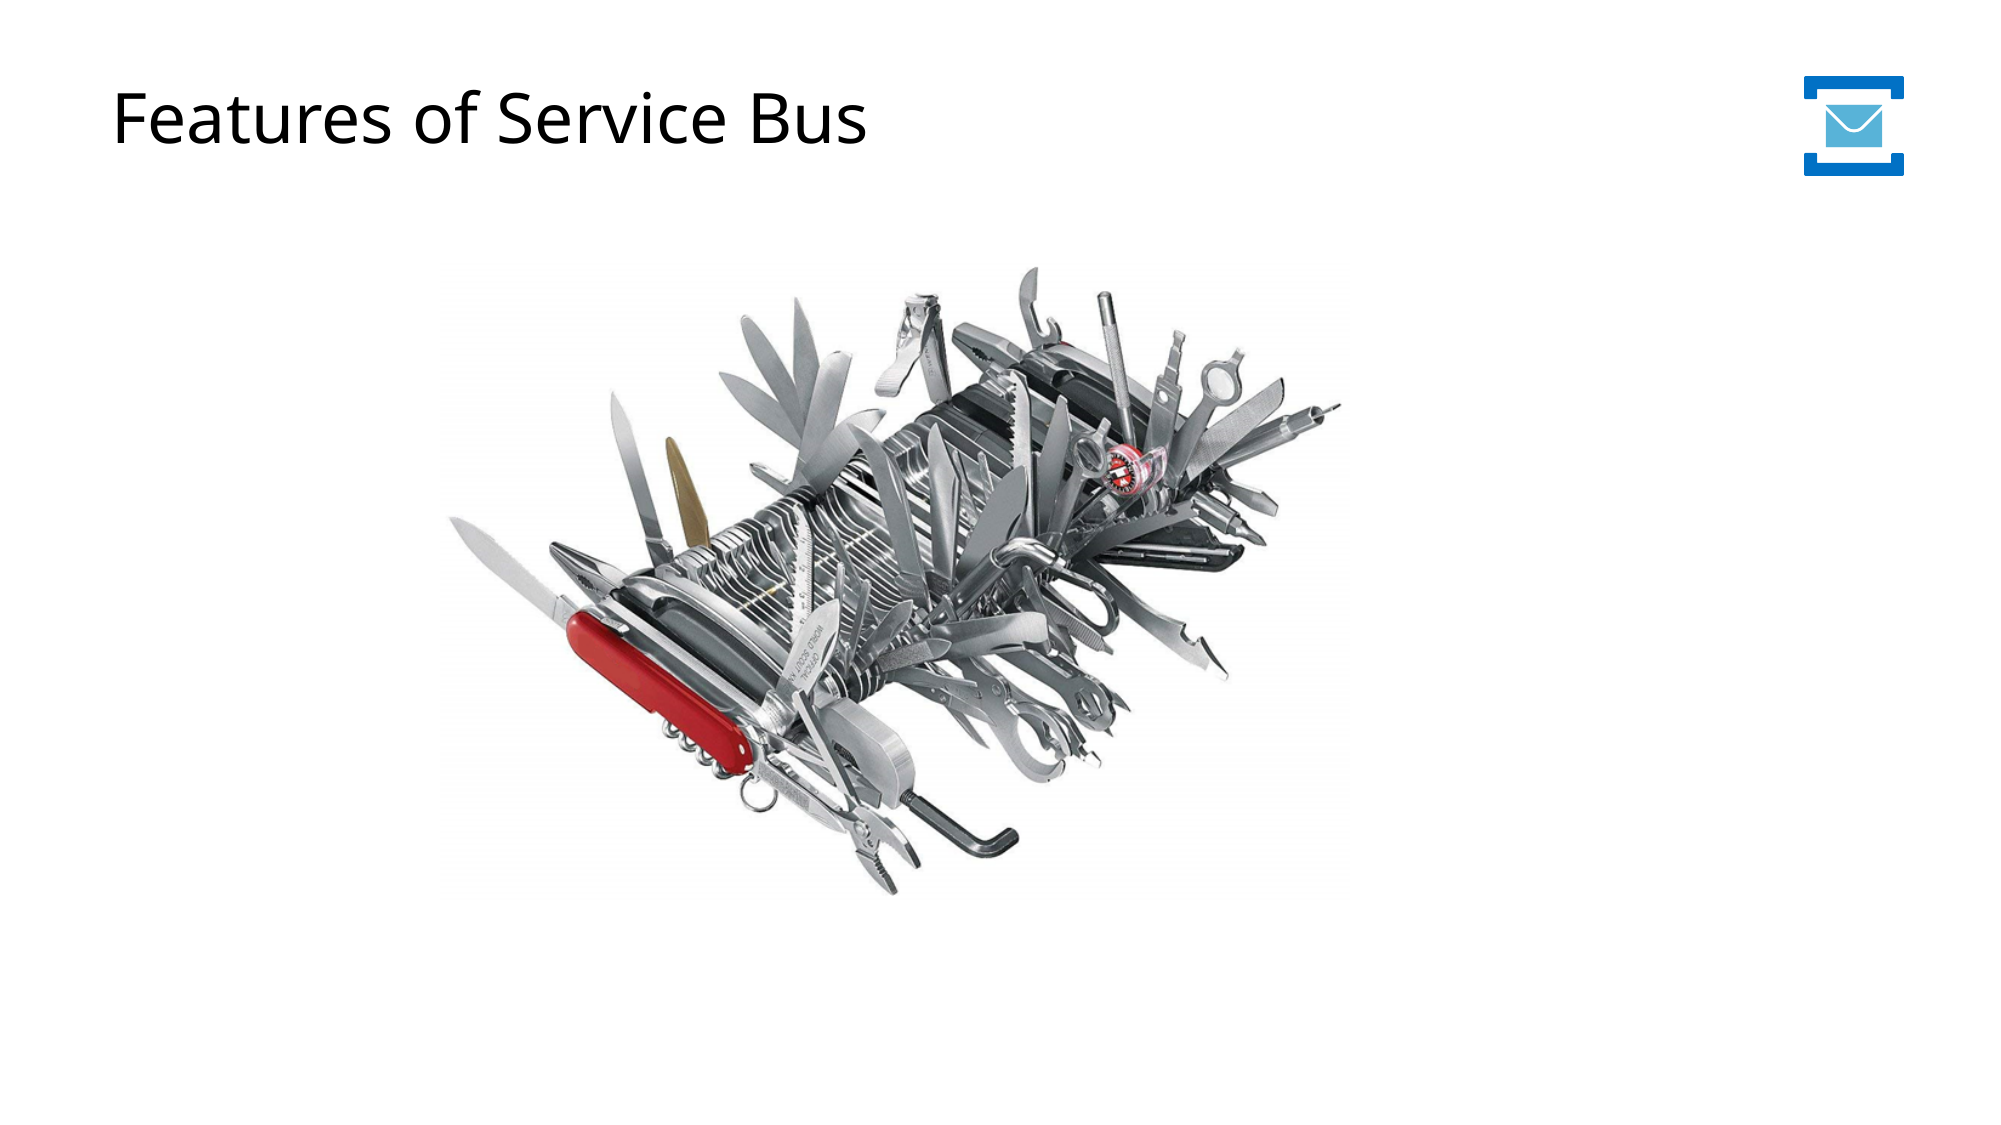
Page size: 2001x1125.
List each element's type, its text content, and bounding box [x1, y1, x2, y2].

title Features of Service Bus [96, 75, 1904, 166]
picture [440, 184, 1397, 941]
picture [1804, 76, 1904, 176]
